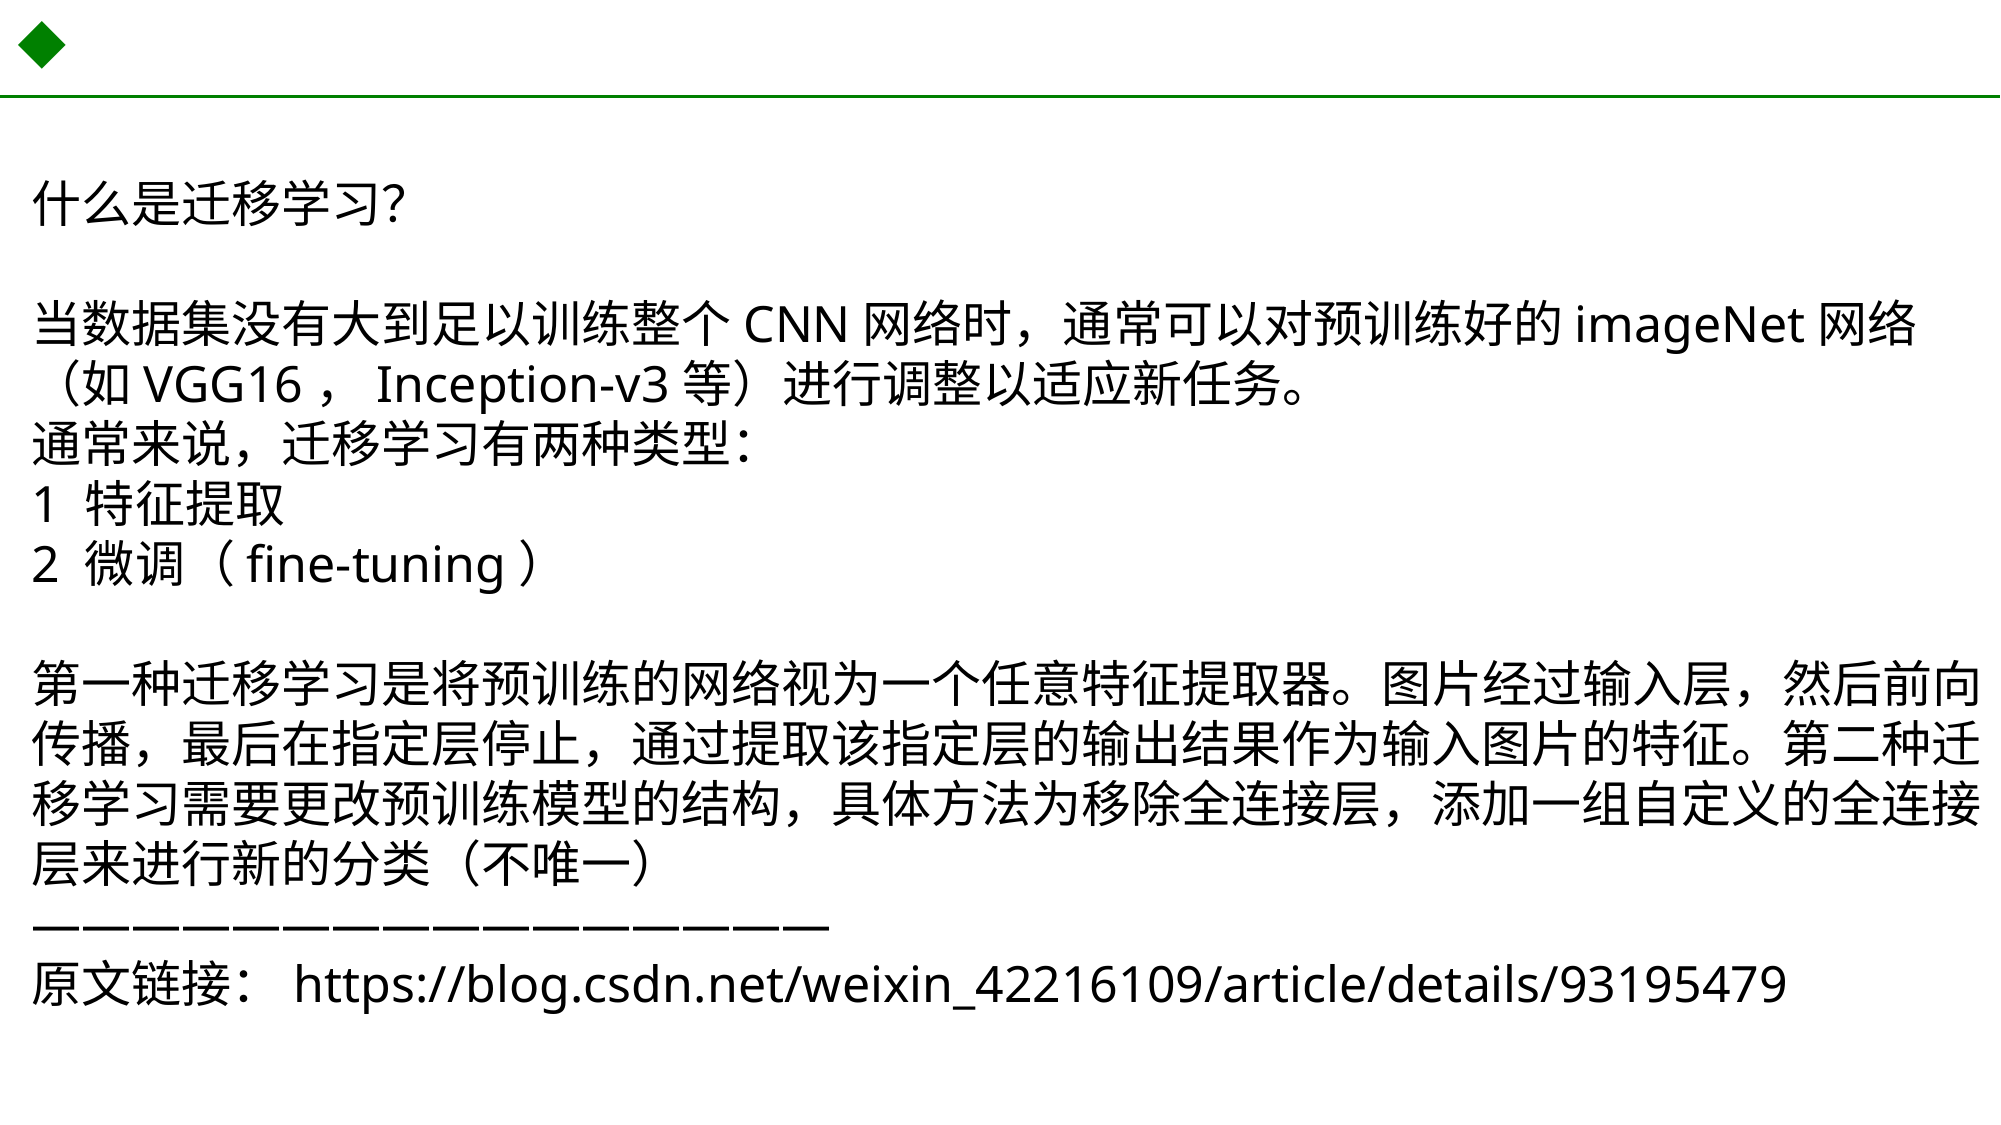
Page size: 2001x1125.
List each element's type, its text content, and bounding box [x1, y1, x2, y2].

text_box 什么是迁移学习？ 当数据集没有大到足以训练整个CNN网络时，通常可以对预训练好的imageNet网络（如VGG16，Inception-v3等）进行调整以适应新任务。 通常来说，迁移学习有两种类型： 1 特征提取 2 微调（fine-tuning） 第一种迁移学习是将预训练的网络视为一个任意特征提取器。图片经过输入层，然后前向传播，最后在指定层停止，通过提取该指定层的输出结果作为输入图片的特征。第二种迁移学习需要更改预训练模型的结构，具体方法为移除全连接层，添加一组自定义的全连接层来进行新的分类（不唯一） ———————————————— 原文链接：https://blog.csdn.net/weixin_42216109/article/details/93195479 [16, 164, 2000, 1020]
